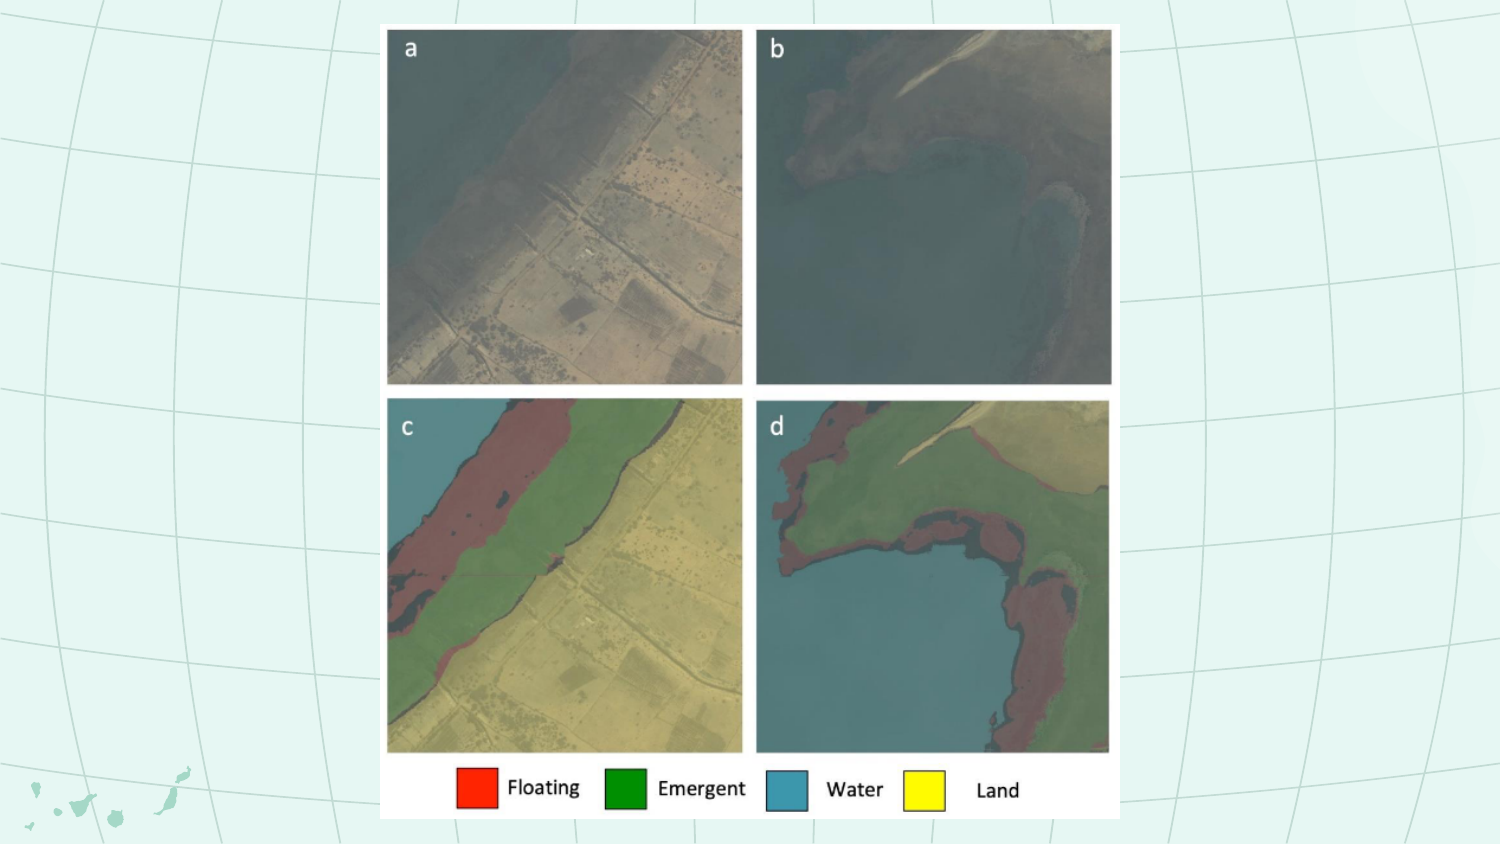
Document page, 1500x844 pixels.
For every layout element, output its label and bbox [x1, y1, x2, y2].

picture [380, 24, 1120, 819]
